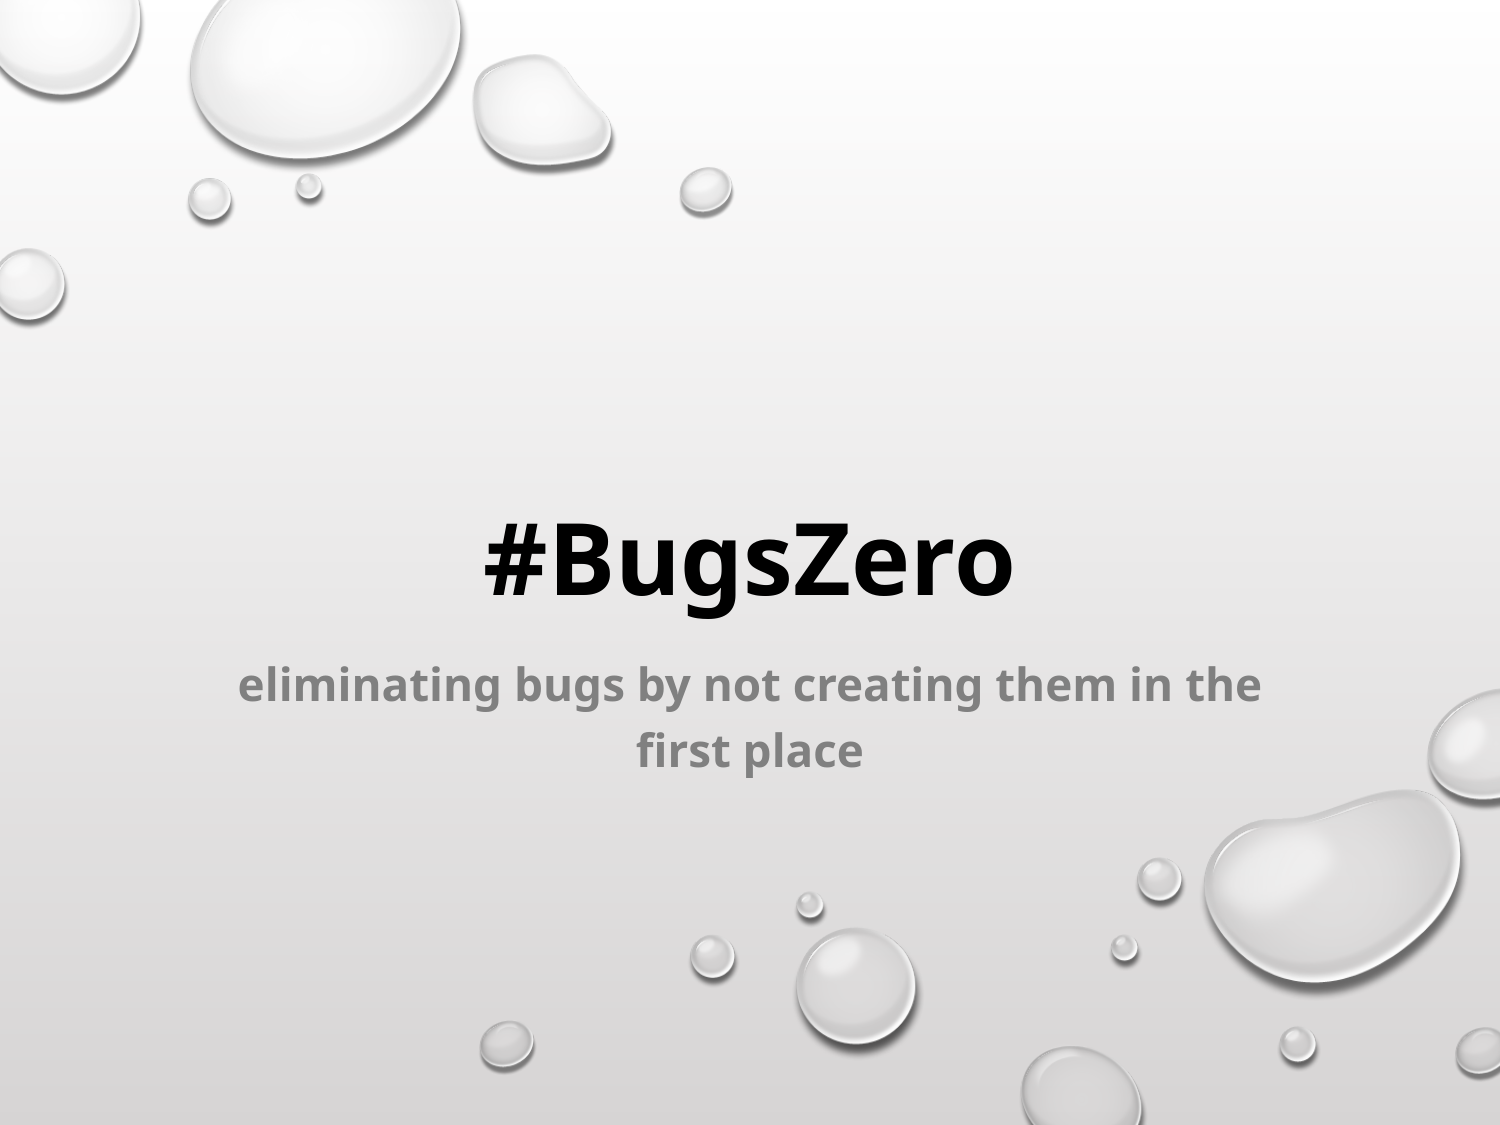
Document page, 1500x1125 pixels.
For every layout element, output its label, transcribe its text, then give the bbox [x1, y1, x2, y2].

picture [0, 0, 1500, 1125]
title #BugsZero [215, 213, 1285, 625]
subtitle eliminating bugs by not creating them in the first place [215, 637, 1285, 863]
